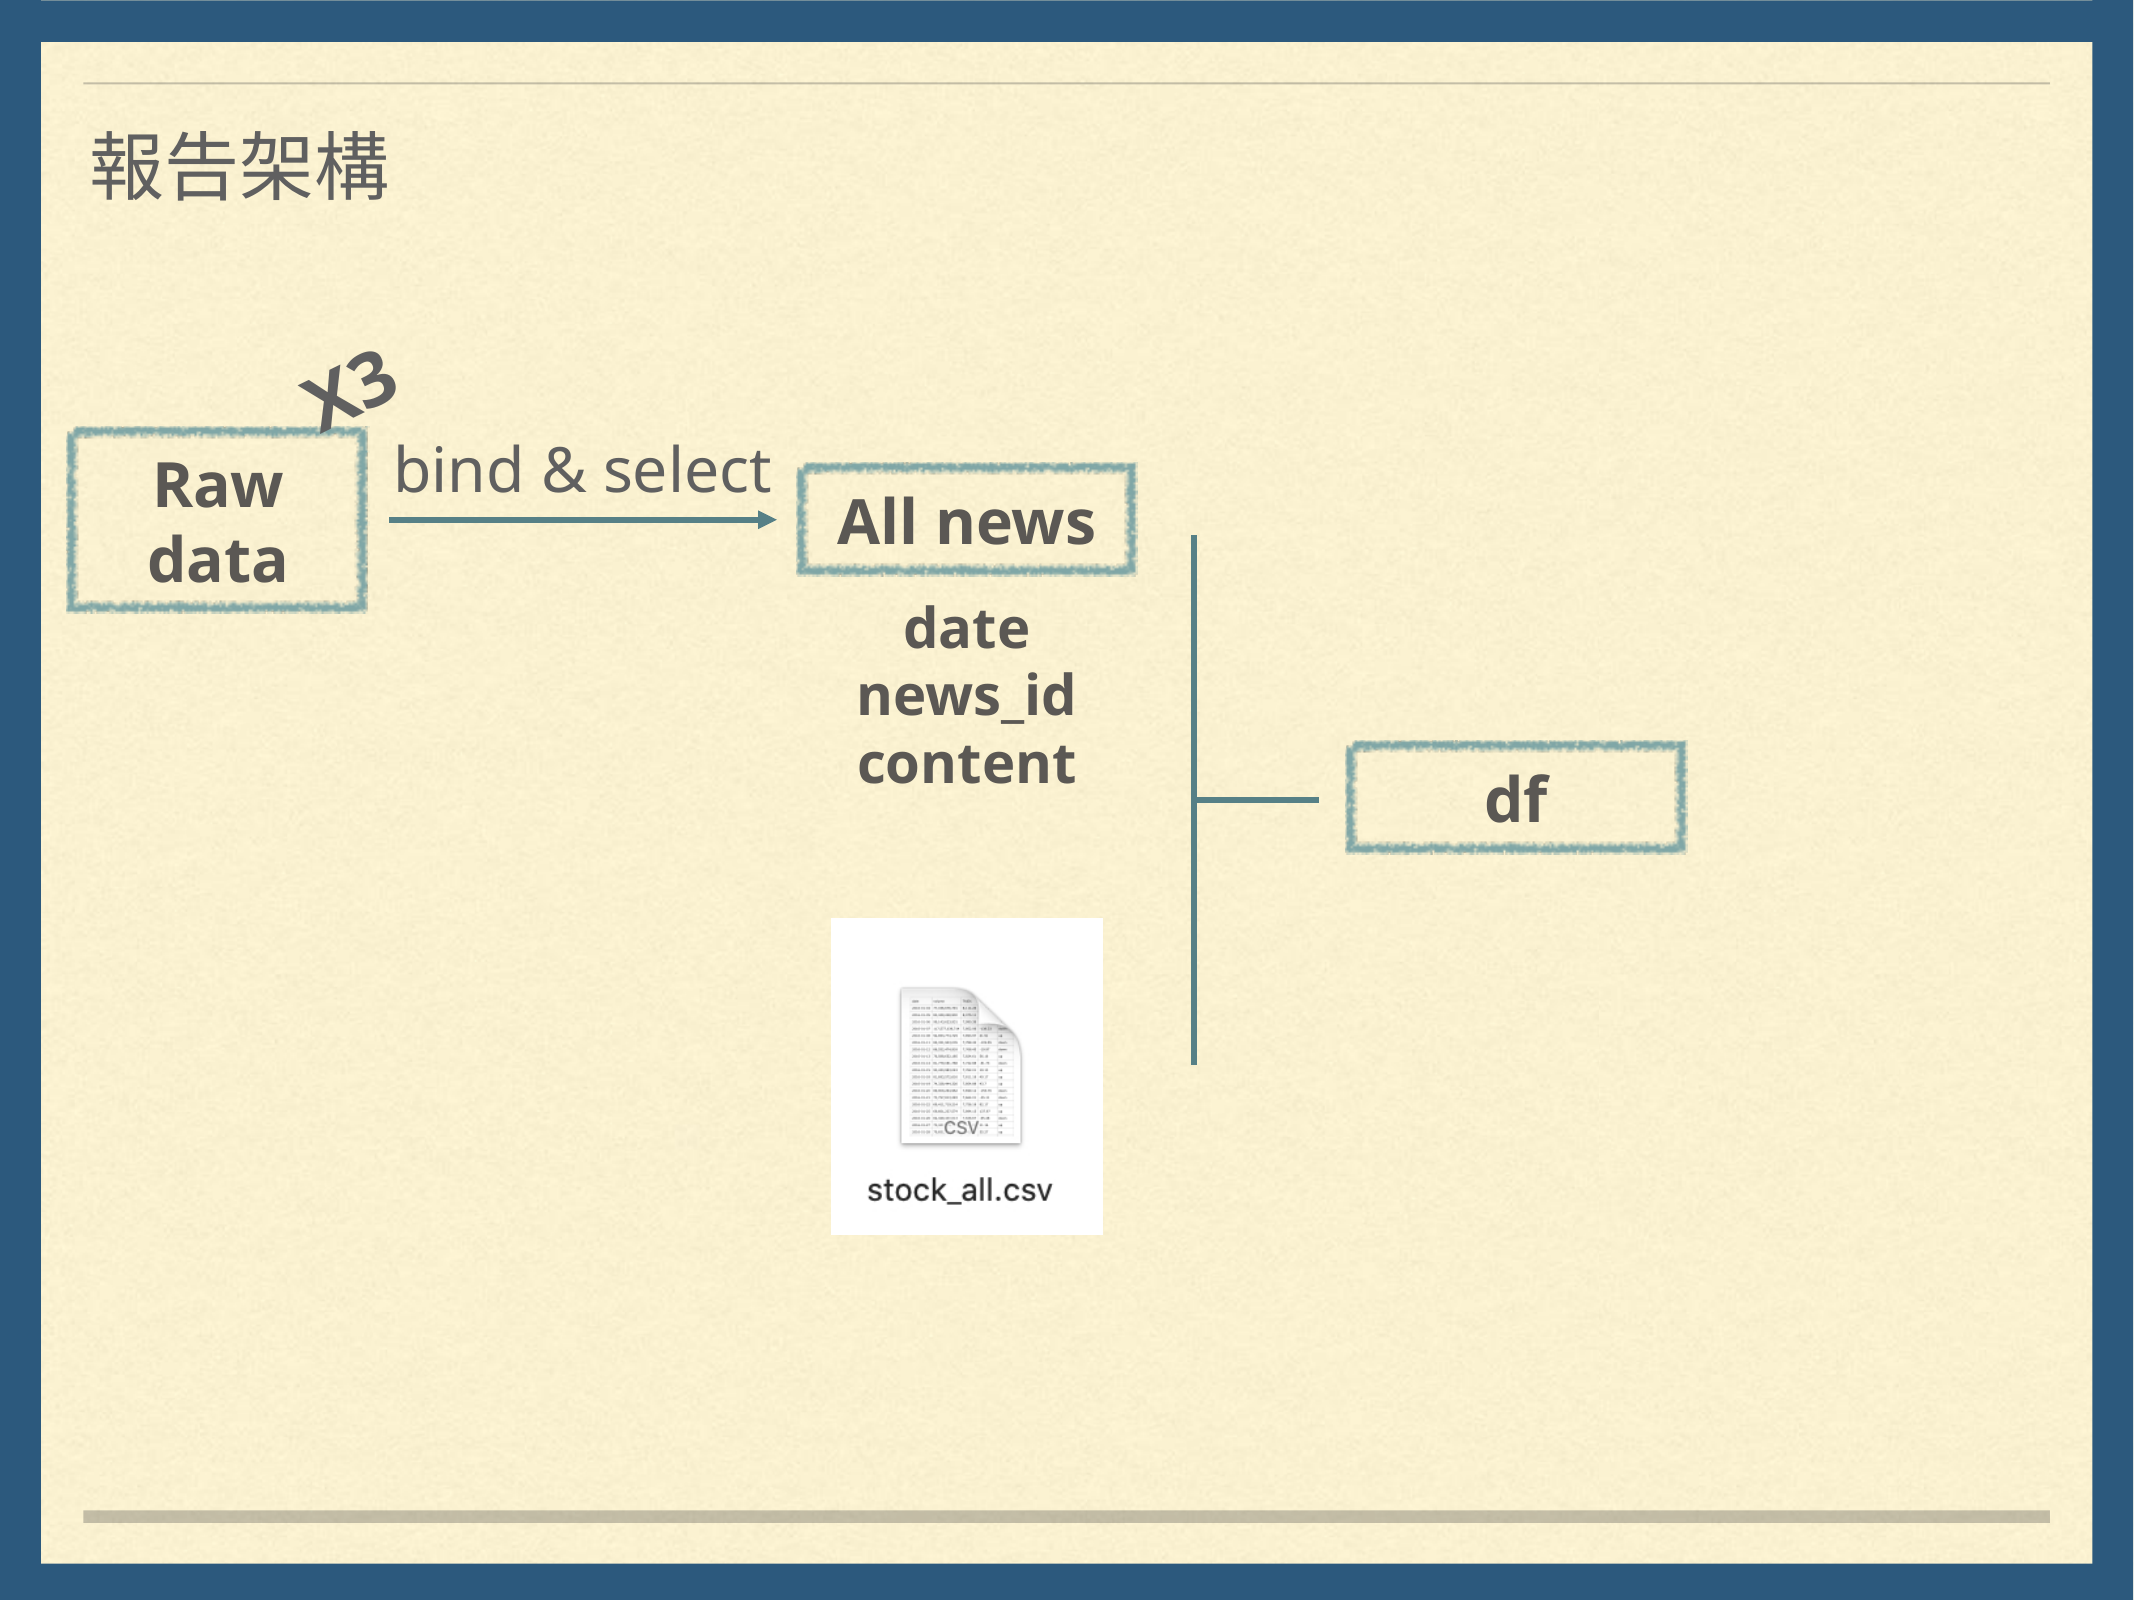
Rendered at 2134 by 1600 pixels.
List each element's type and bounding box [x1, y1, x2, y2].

text_box [0, 0, 2134, 1600]
text_box [66, 425, 371, 614]
picture [830, 918, 1103, 1235]
text_box [1345, 739, 1688, 855]
text_box [795, 462, 1138, 578]
